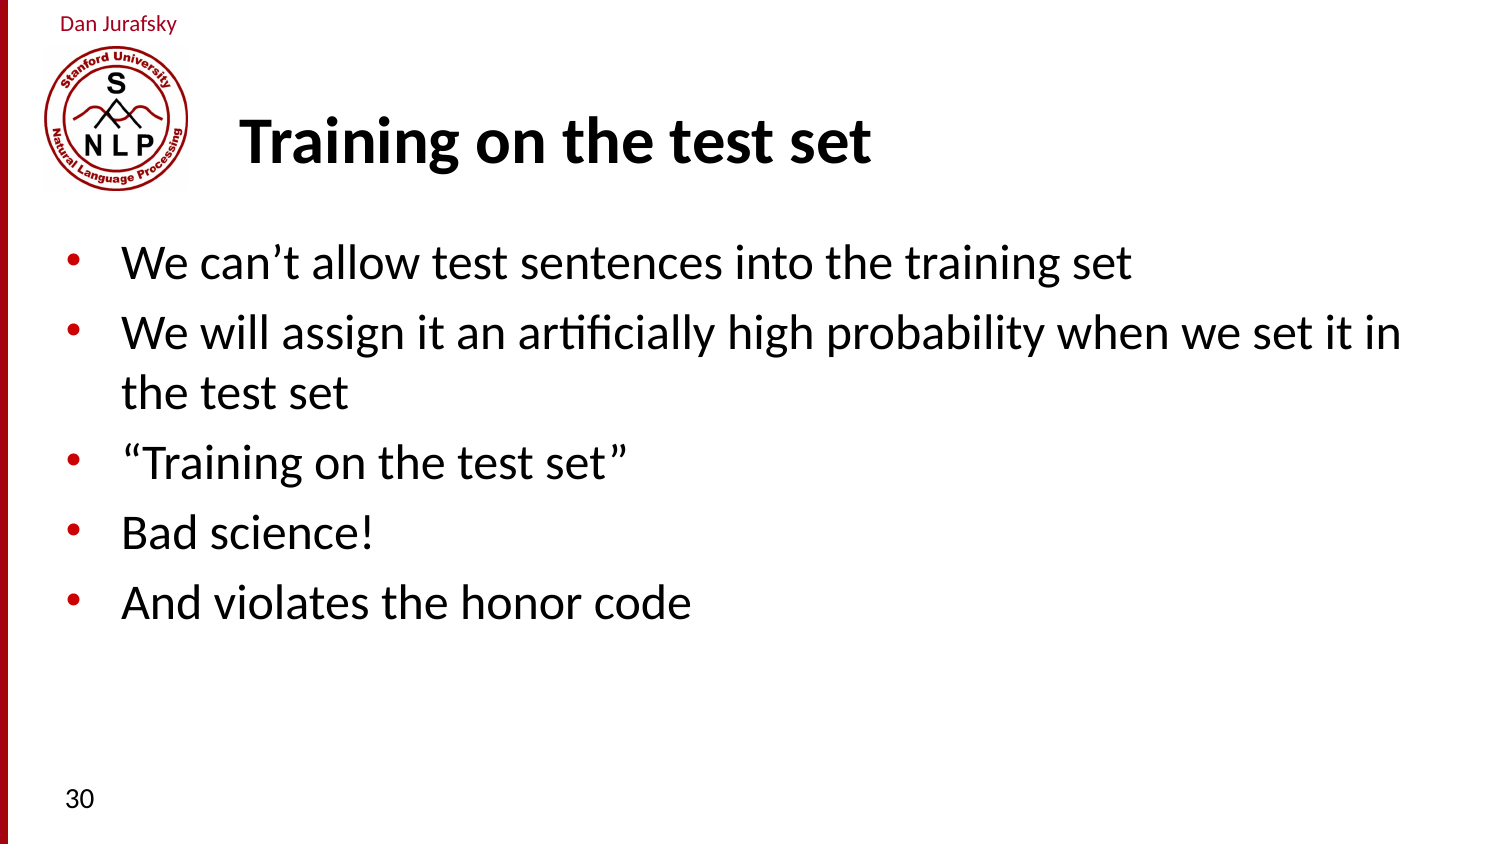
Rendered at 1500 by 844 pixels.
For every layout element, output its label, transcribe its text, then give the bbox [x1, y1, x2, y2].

text_box We can’t allow test sentences into the training set We will assign it an artificially high probability when we set it in the test set “Training on the test set” Bad science! And violates the honor code [49, 221, 1450, 769]
text_box 1 [49, 771, 375, 828]
picture [44, 46, 188, 191]
text_box Training on the test set [224, 62, 1450, 185]
